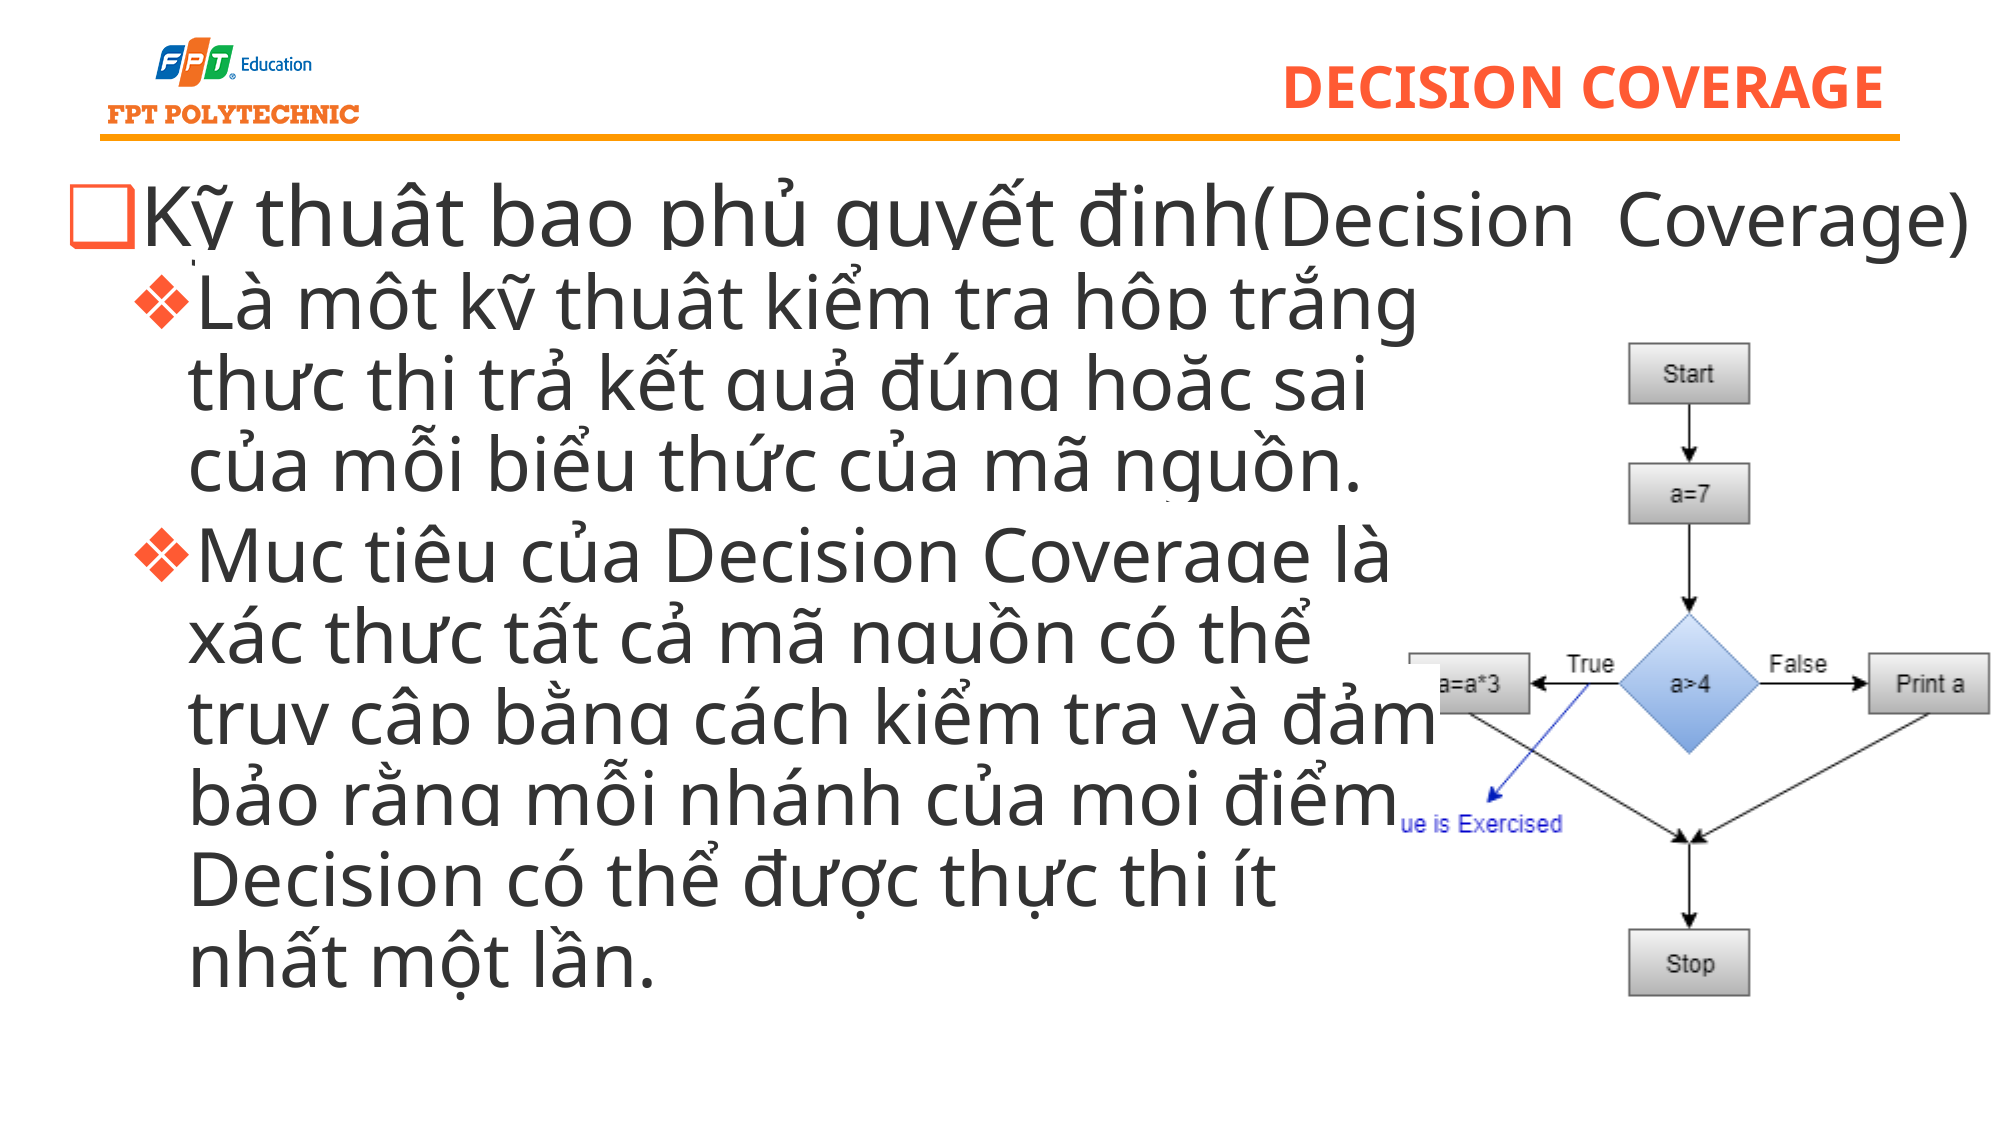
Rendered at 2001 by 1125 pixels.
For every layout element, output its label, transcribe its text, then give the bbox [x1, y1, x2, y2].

picture [99, 135, 367, 143]
text_box Là một kỹ thuật kiểm tra hộp trắng thực thi trả kết quả đúng hoặc sai của mỗi biểu thức của mã nguồn. Mục tiêu của Decision Coverage là xác thực tất cả mã nguồn có thể truy cập bằng cách kiểm tra và đảm bảo rằng mỗi nhánh của mọi điểm Decision có thể được thực thi ít nhất một lần. [50, 257, 1463, 1092]
text_box Kỹ thuật bao phủ quyết định(Decision Coverage) [50, 147, 2000, 278]
title decision coverage [366, 45, 1900, 125]
picture [99, 25, 367, 134]
picture [1345, 317, 2000, 1032]
